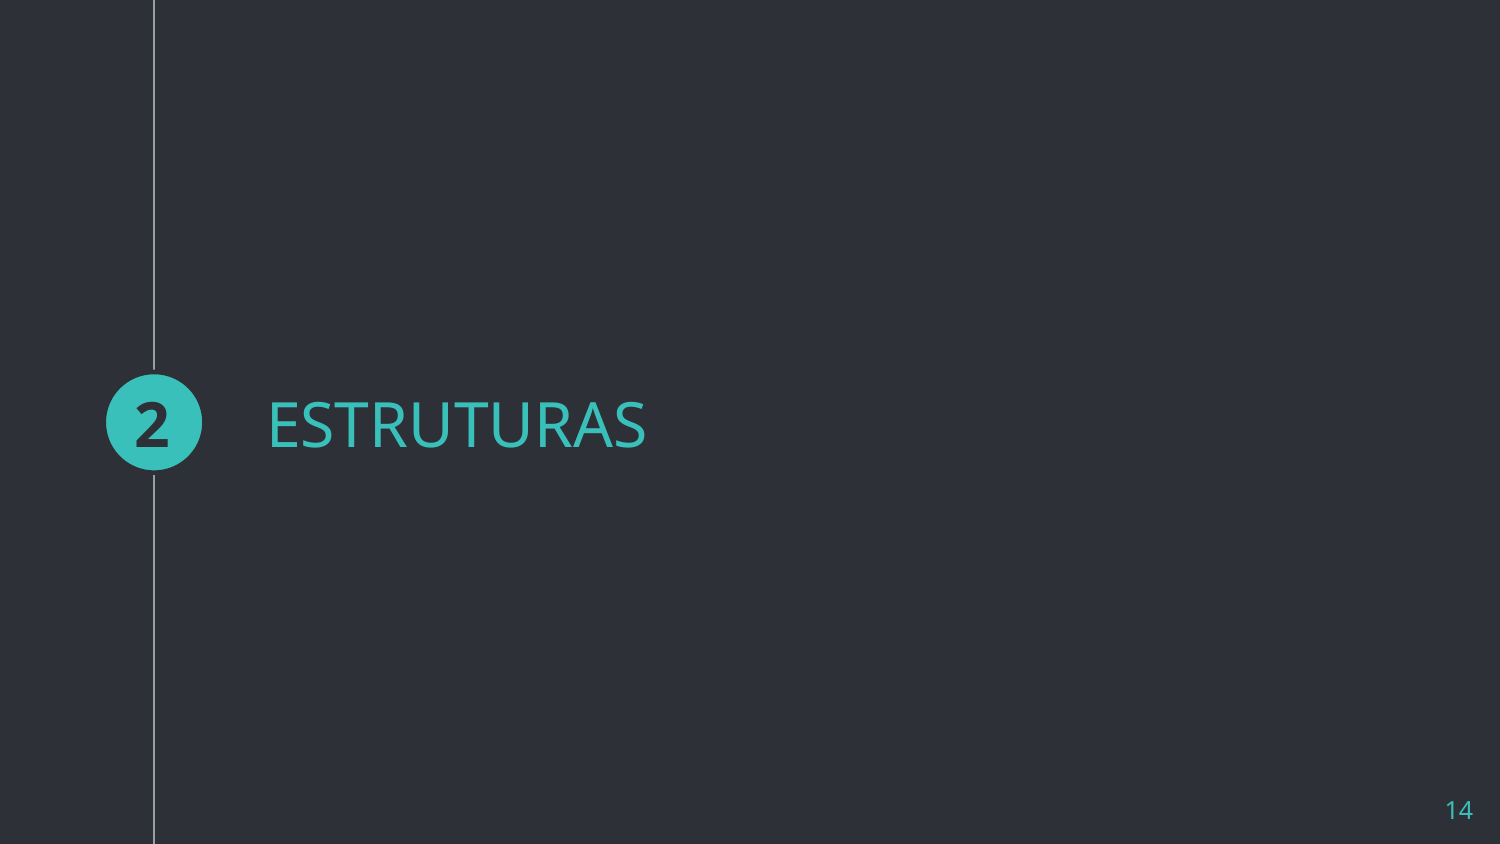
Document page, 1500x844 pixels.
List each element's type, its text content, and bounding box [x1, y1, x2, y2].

title ESTRUTURAS [250, 378, 1362, 466]
text_box 2 [86, 373, 218, 471]
slide_number 14 [1398, 779, 1489, 832]
